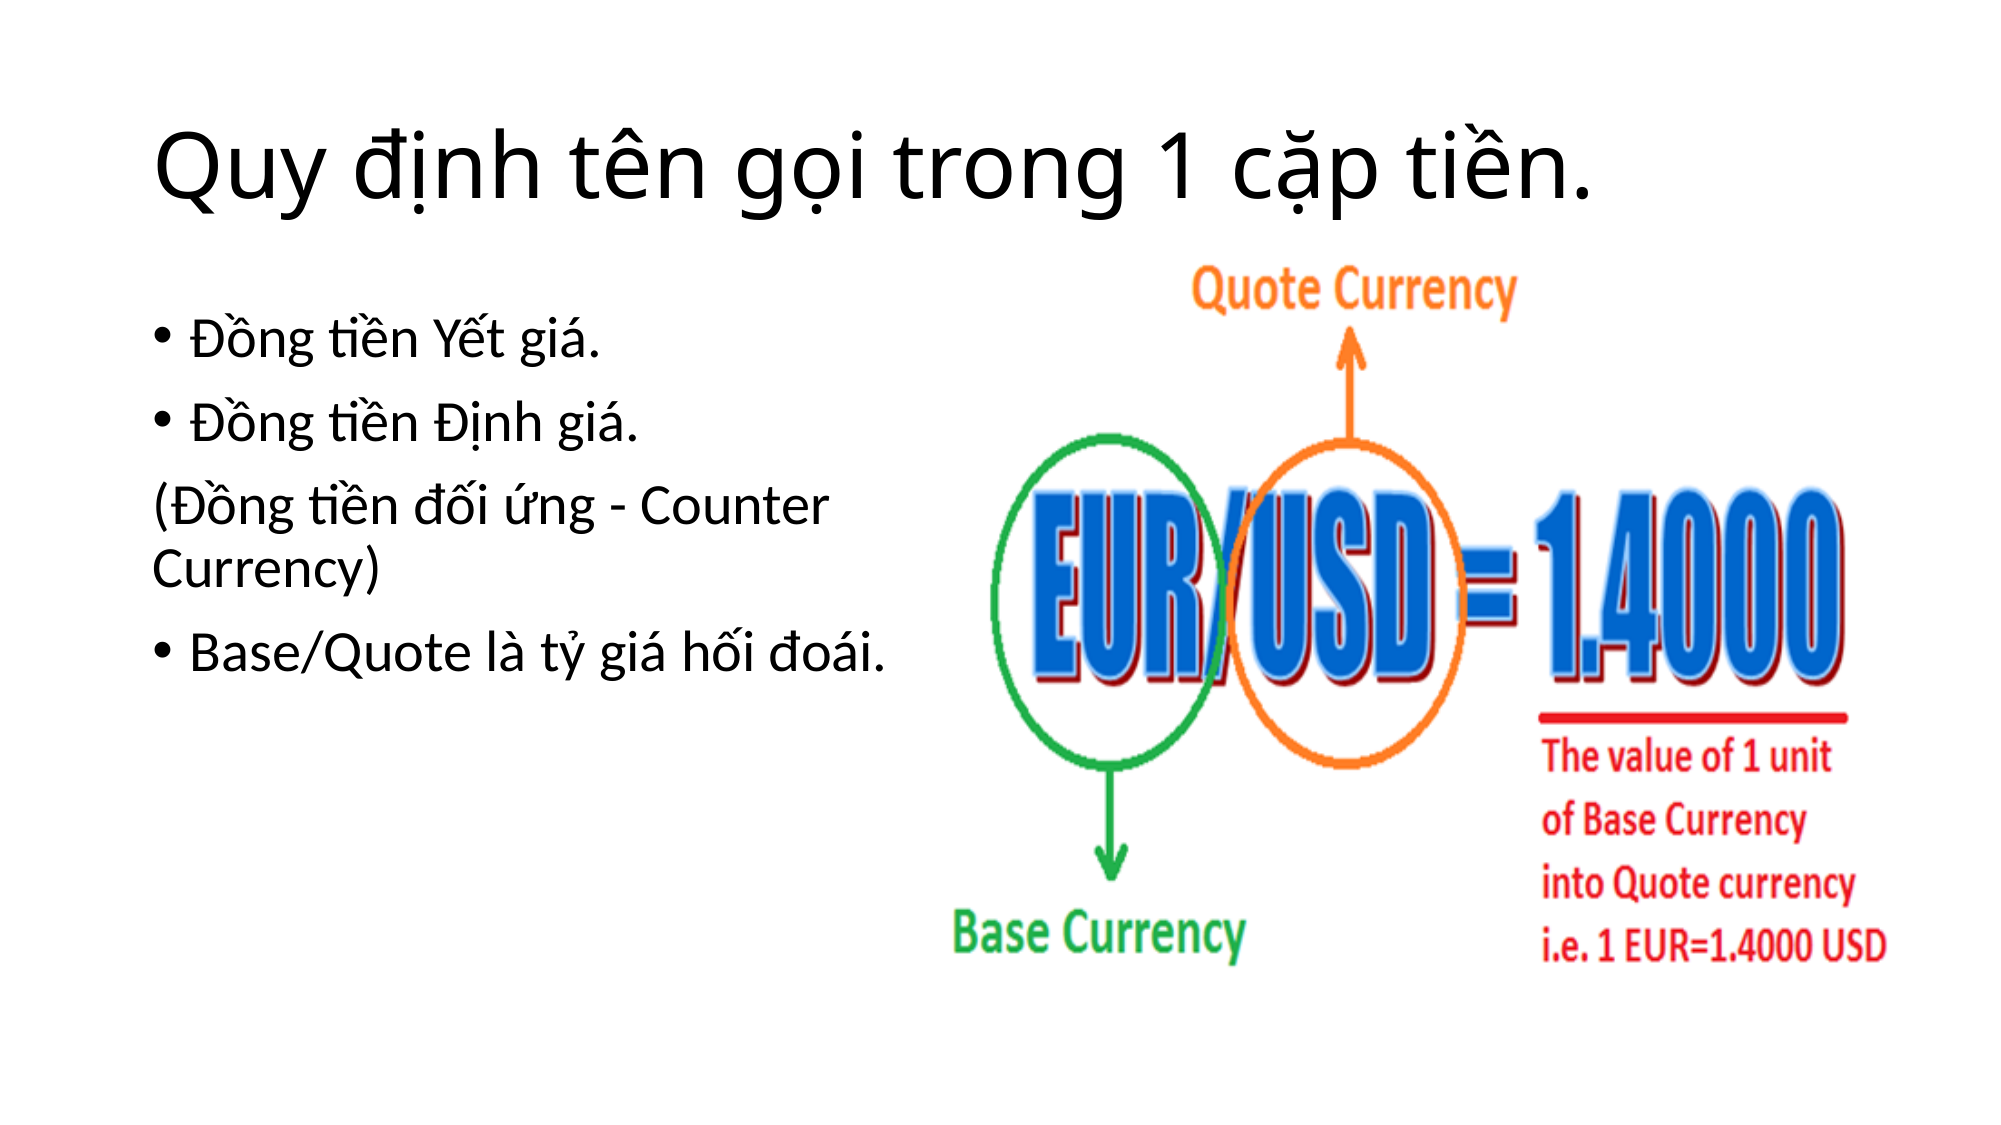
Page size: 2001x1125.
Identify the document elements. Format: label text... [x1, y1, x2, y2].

picture [900, 253, 1909, 979]
list Đồng tiền Yết giá. Đồng tiền Định giá. (Đồng tiền đối ứng - Counter Currency) Base/Quote là tỷ giá hối đoái. [137, 299, 932, 1014]
title Quy định tên gọi trong 1 cặp tiền. [137, 59, 1863, 278]
